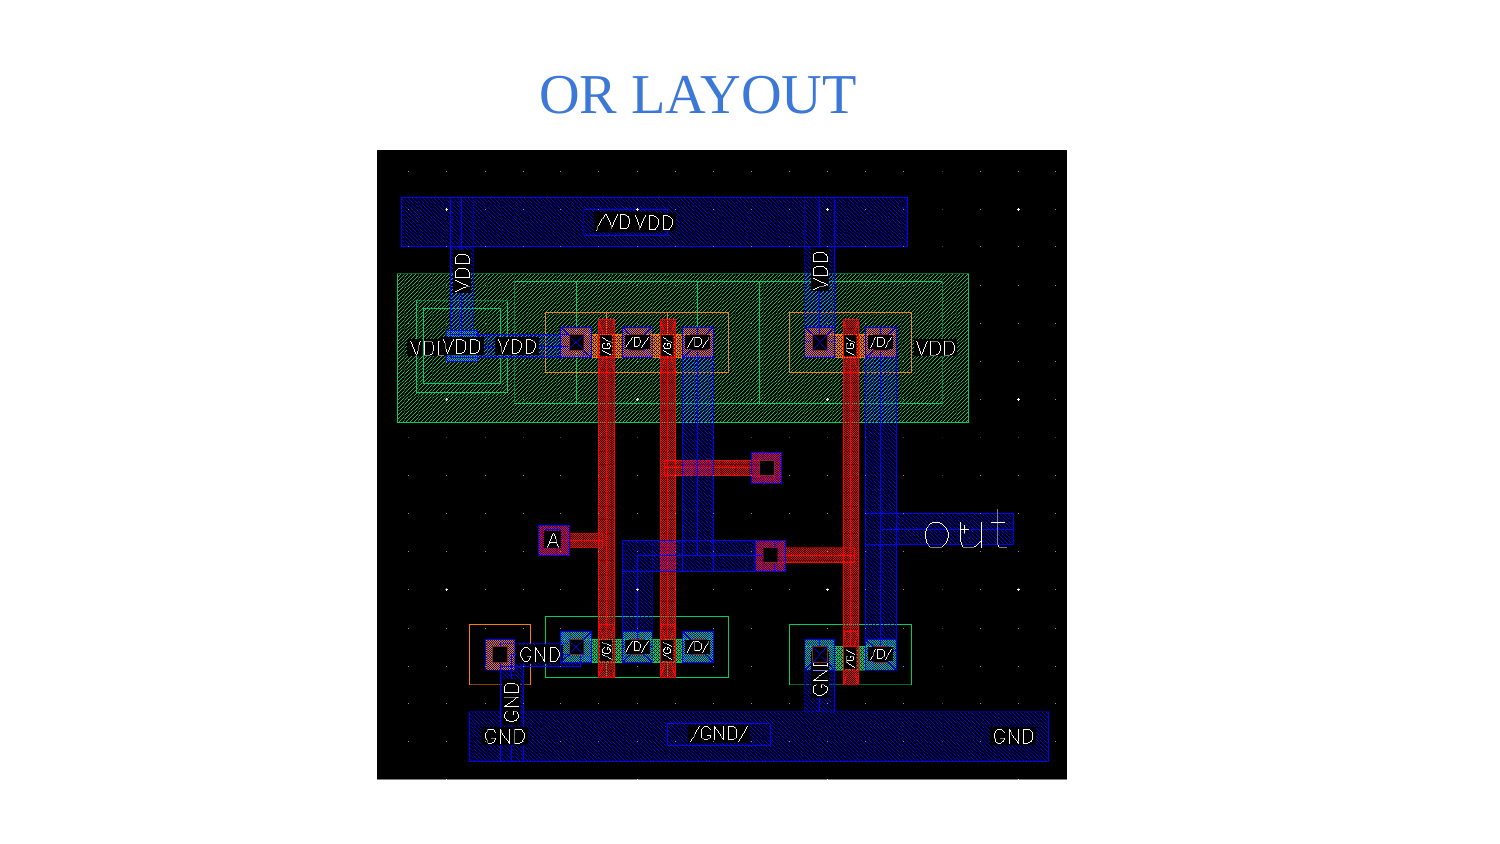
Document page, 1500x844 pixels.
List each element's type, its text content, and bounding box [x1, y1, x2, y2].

title OR LAYOUT [524, 42, 946, 143]
picture [376, 150, 1067, 781]
